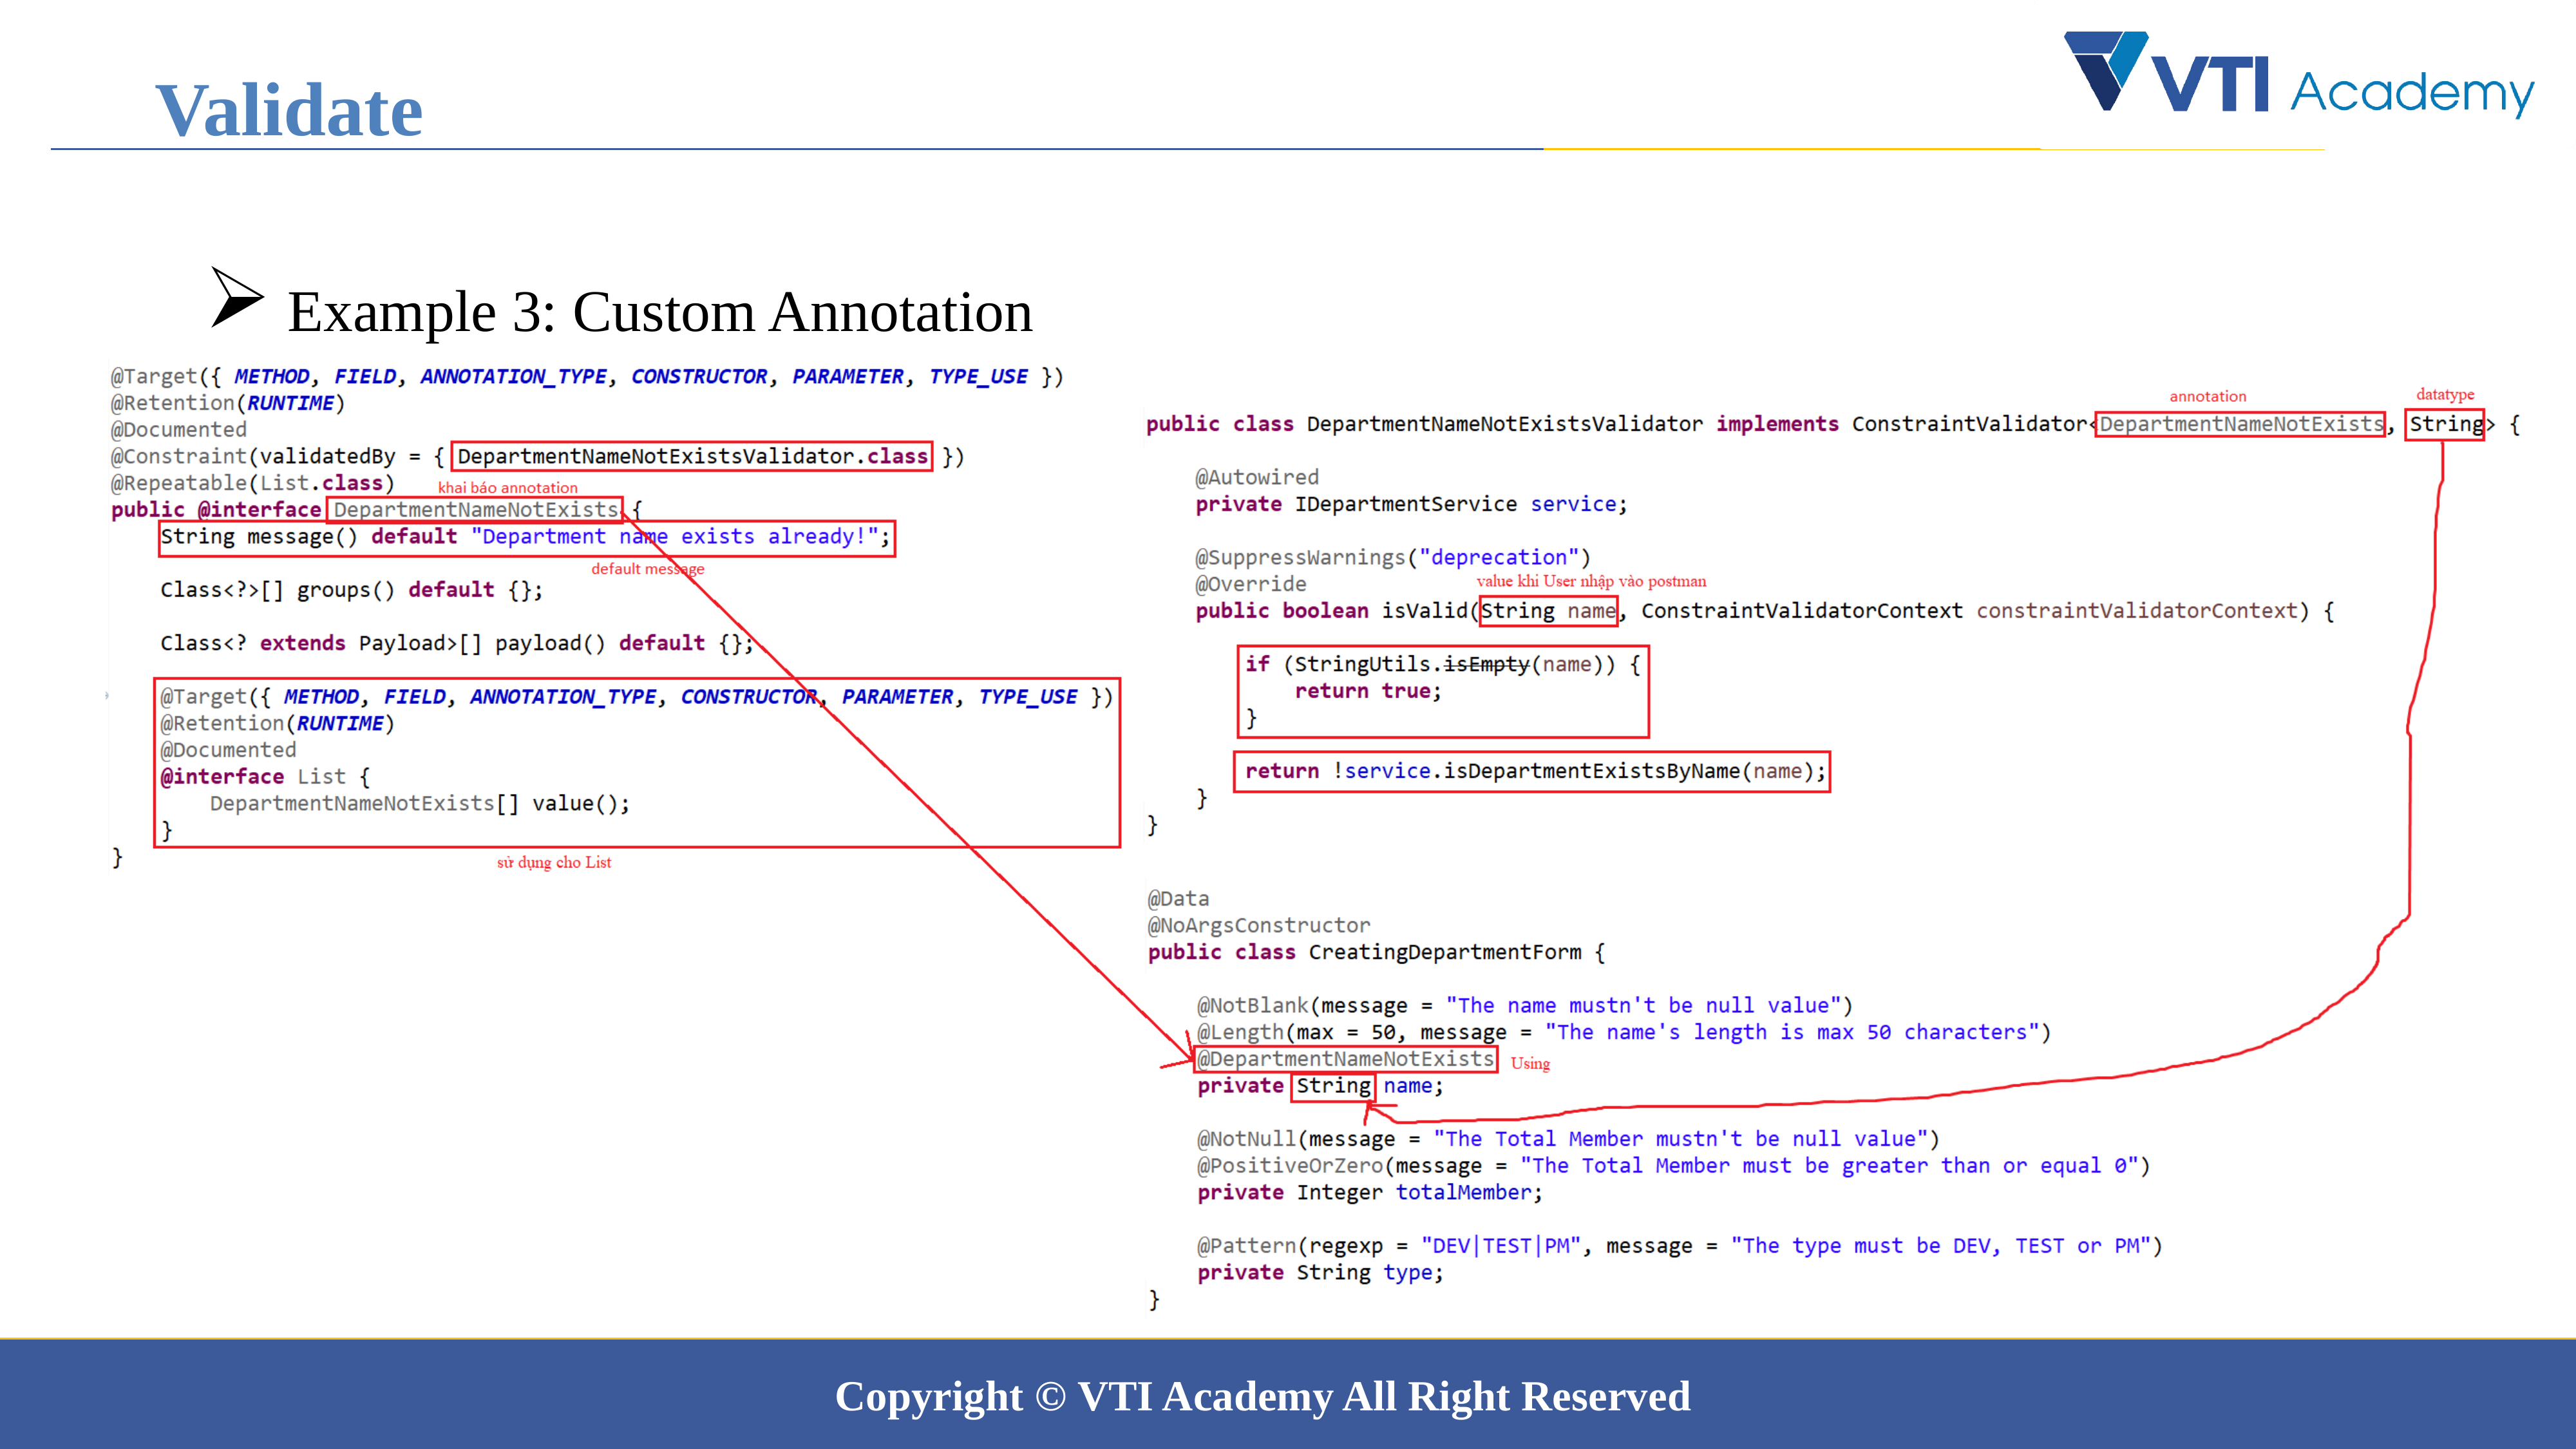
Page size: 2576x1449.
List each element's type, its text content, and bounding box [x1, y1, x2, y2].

picture [2034, 0, 2576, 149]
text_box Example 3: Custom Annotation [195, 267, 1416, 359]
picture [105, 359, 2524, 1327]
text_box Validate [145, 54, 1510, 156]
